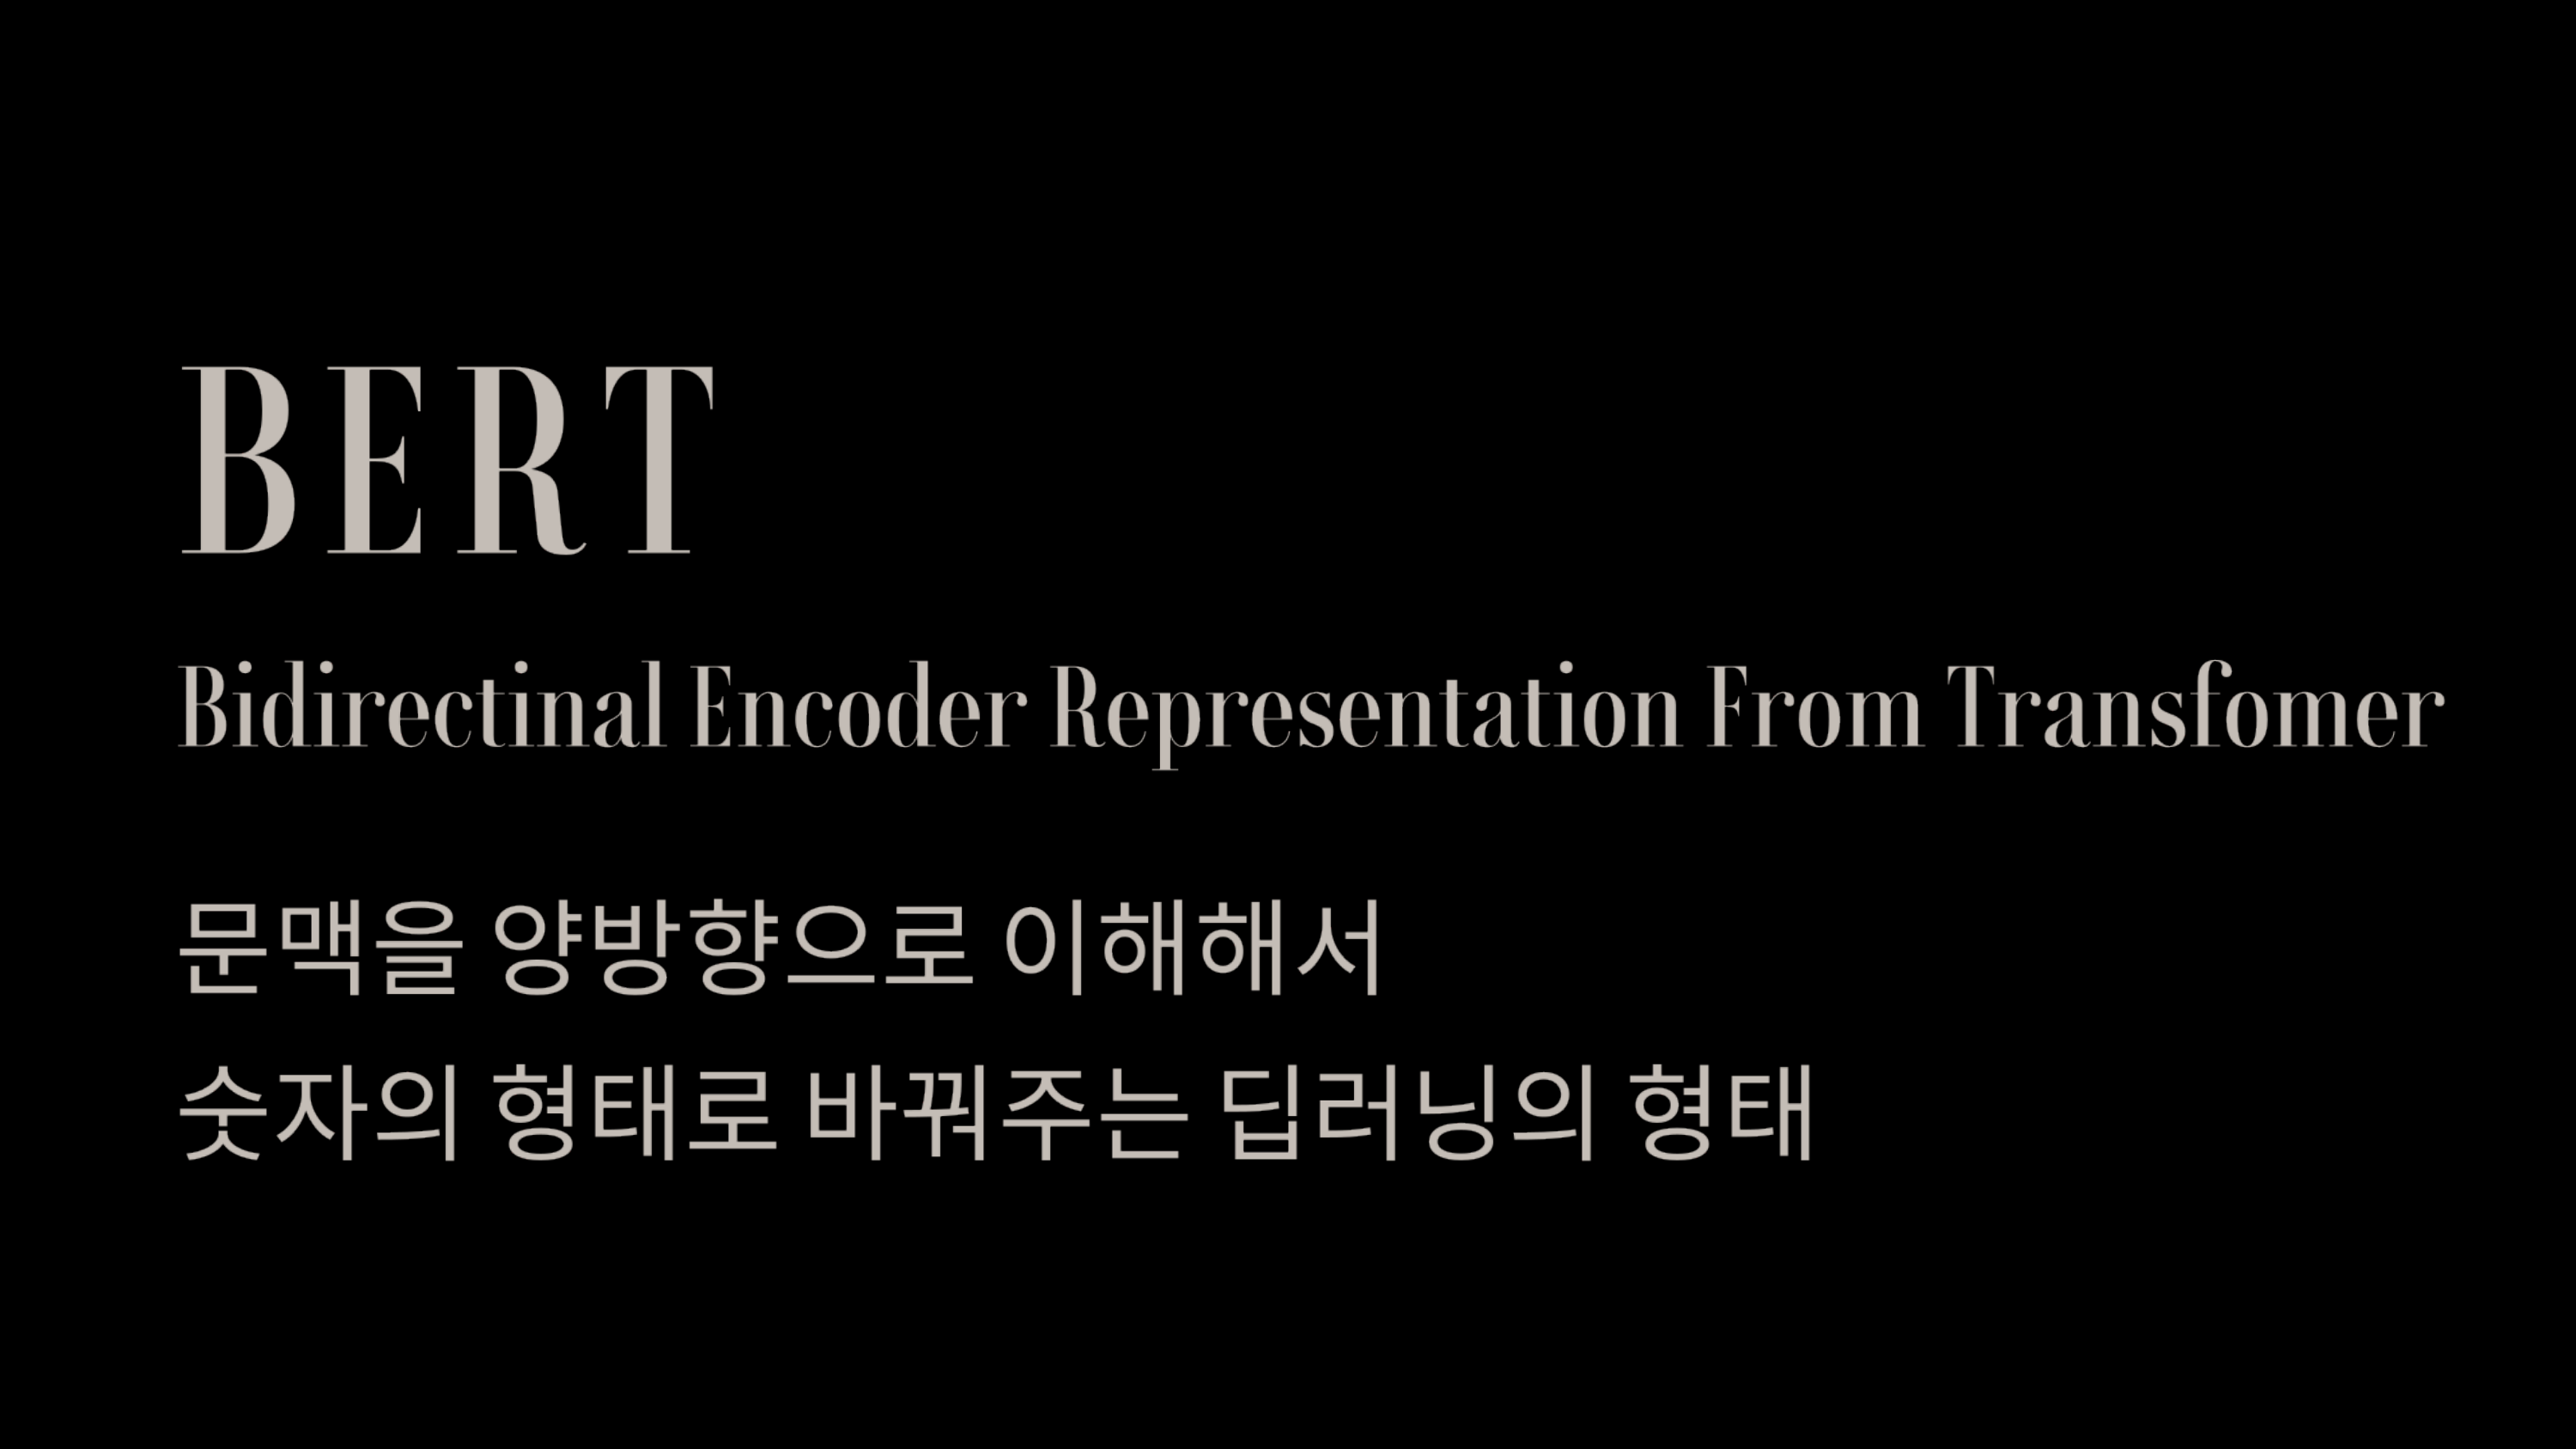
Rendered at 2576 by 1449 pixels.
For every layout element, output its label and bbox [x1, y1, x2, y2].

picture [99, 143, 2576, 1285]
